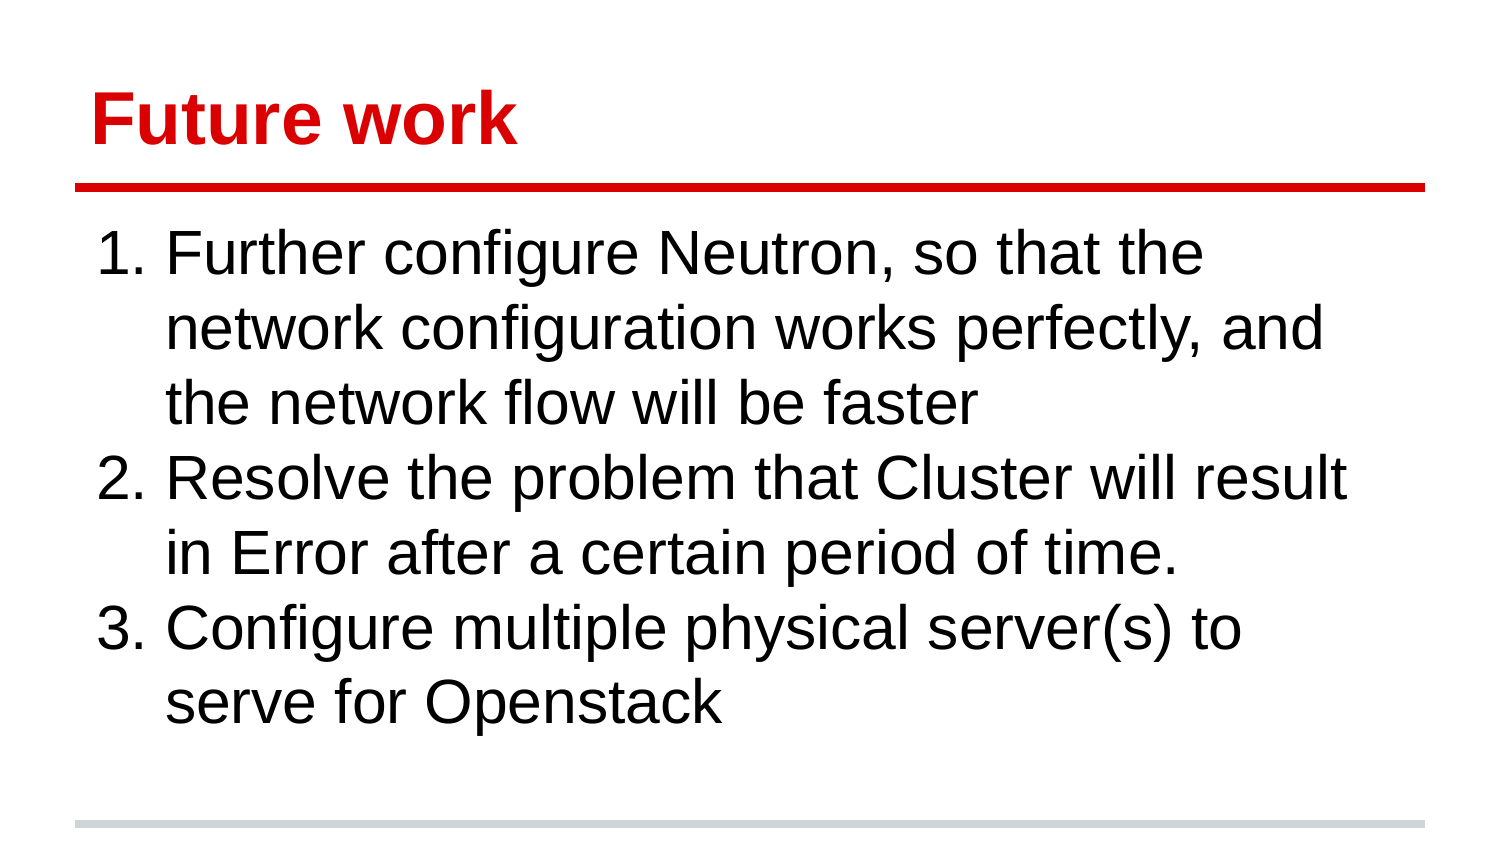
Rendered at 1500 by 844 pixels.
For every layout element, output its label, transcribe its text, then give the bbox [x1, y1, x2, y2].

list Further configure Neutron, so that the network configuration works perfectly, and the network flow will be faster Resolve the problem that Cluster will result in Error after a certain period of time. Configure multiple physical server(s) to serve for Openstack [75, 196, 1425, 808]
title Future work [75, 33, 1425, 175]
